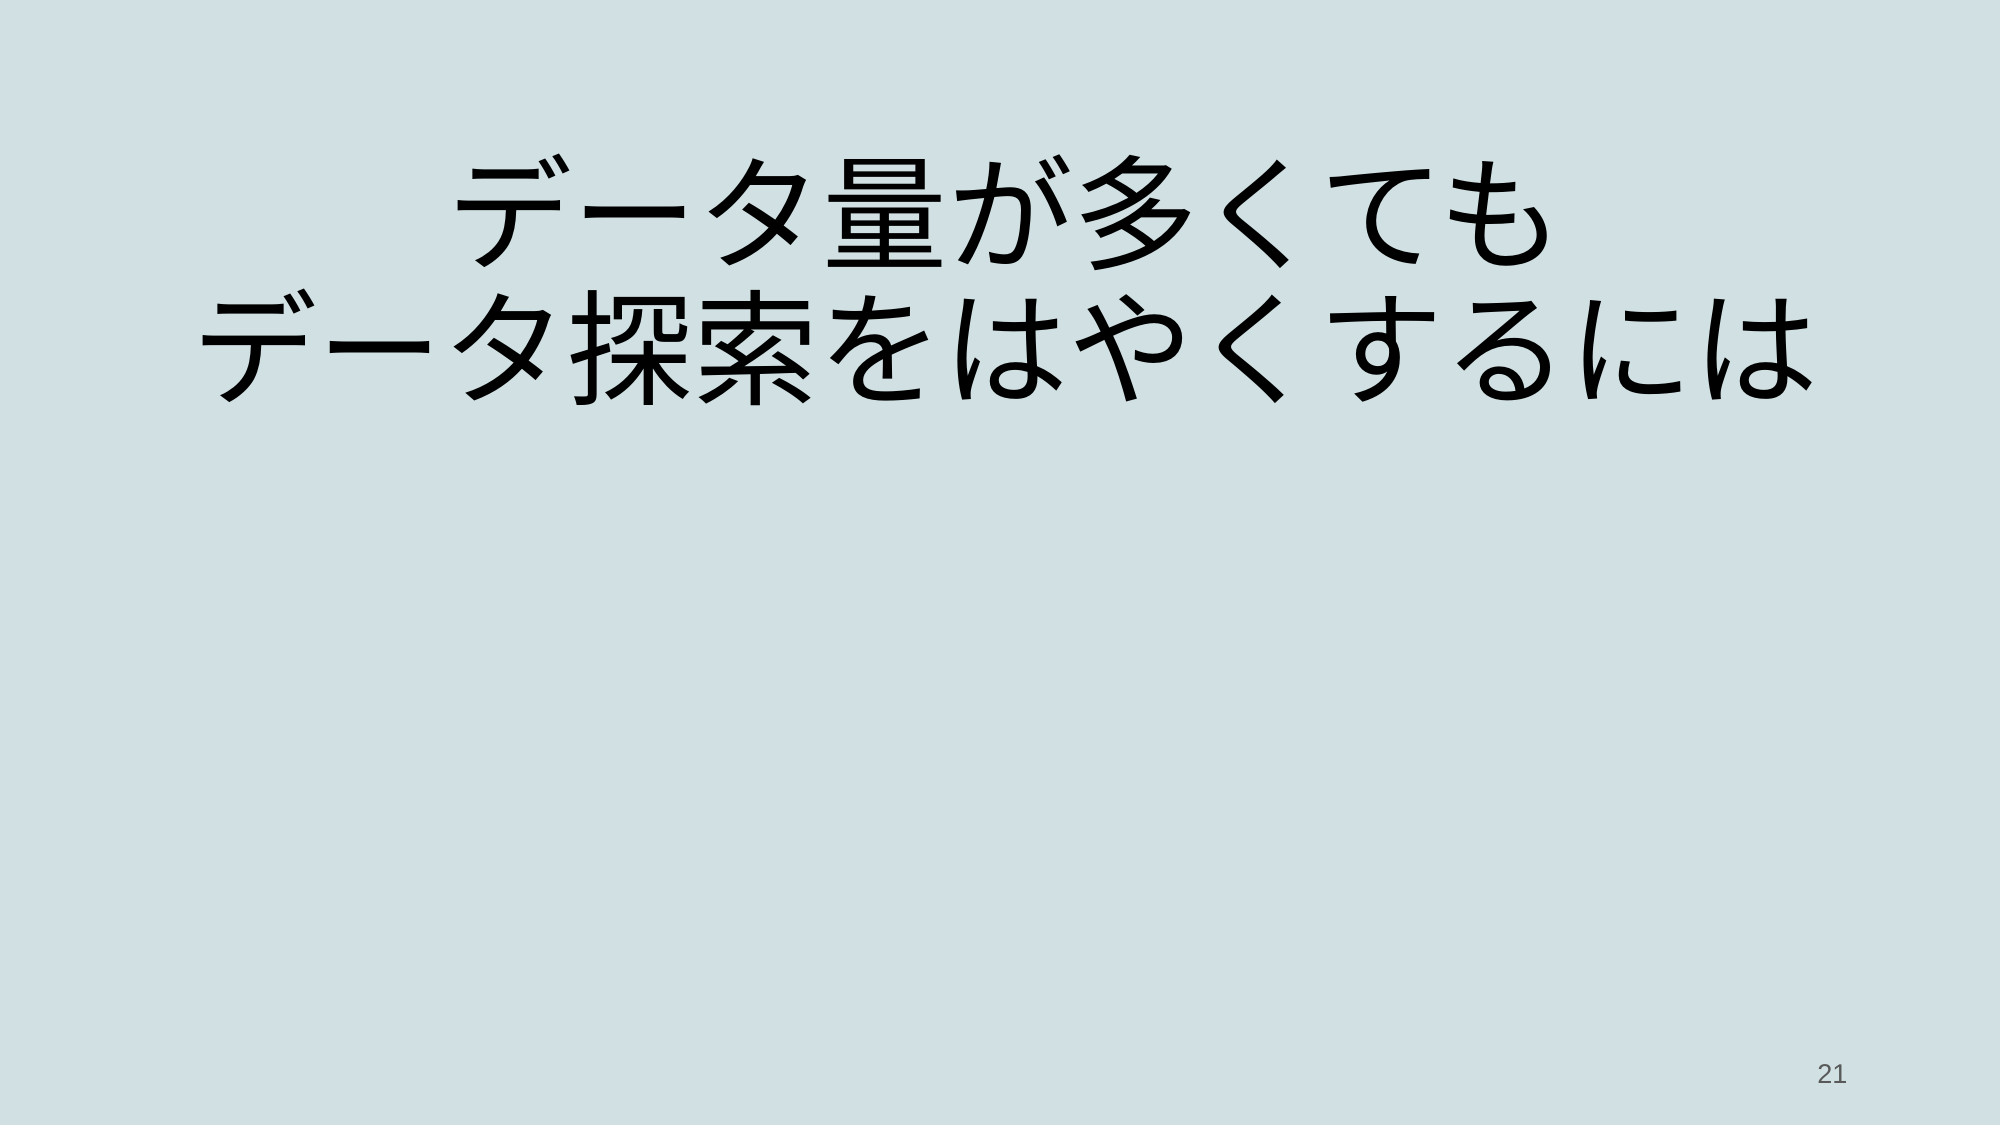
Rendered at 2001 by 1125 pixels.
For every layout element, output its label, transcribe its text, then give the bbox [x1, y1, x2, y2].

title データ量が多くても データ探索をはやくするには [46, 71, 1964, 1043]
slide_number 21 [1412, 1042, 1863, 1103]
